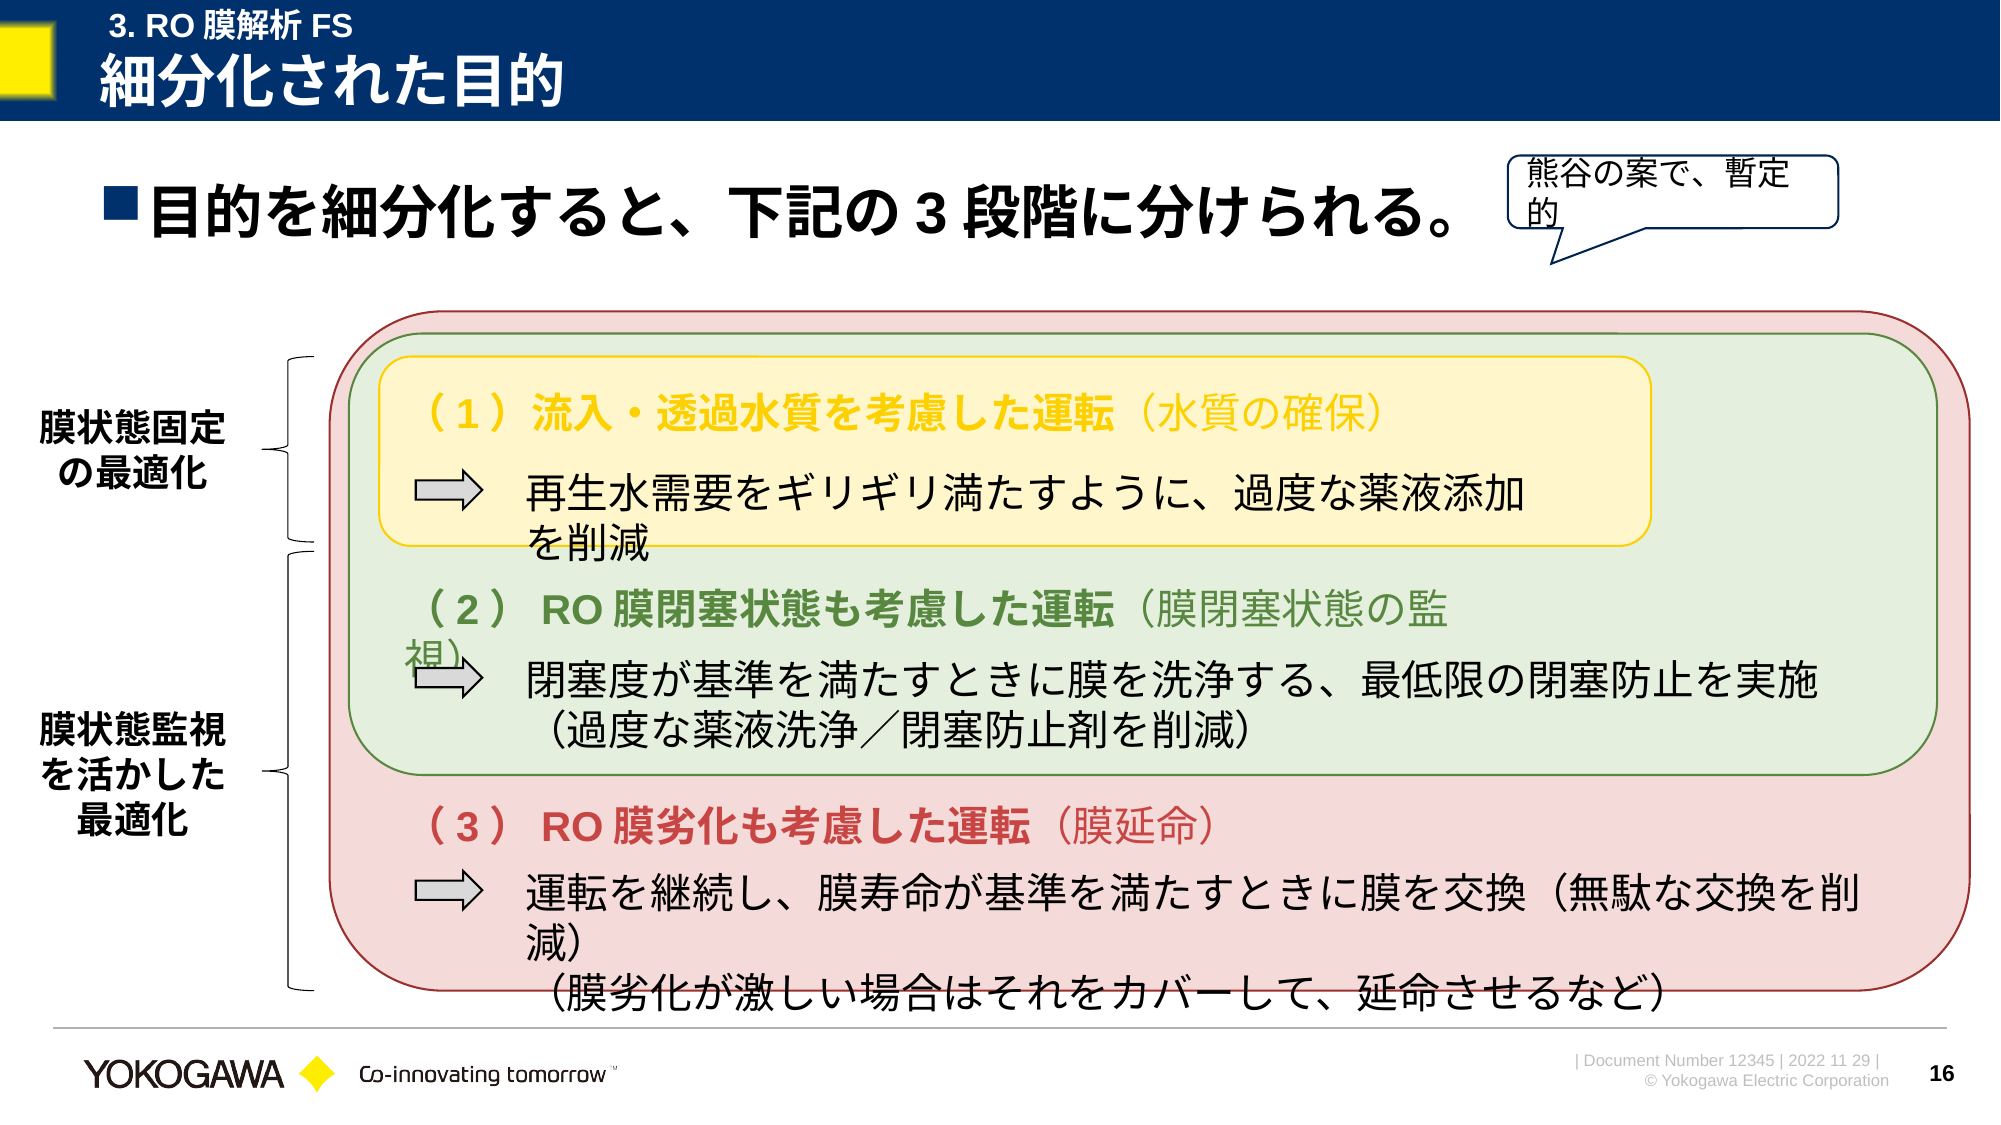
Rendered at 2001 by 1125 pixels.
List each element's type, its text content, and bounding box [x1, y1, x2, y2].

text_box （2）RO膜閉塞状態も考慮した運転（膜閉塞状態の監視） [389, 575, 1508, 691]
title 細分化された目的 [84, 41, 1955, 127]
text_box [414, 868, 484, 912]
text_box [328, 310, 1971, 992]
text_box [378, 355, 1653, 547]
picture [0, 6, 69, 115]
picture [83, 1055, 617, 1093]
text_box （3）RO膜劣化も考慮した運転（膜延命） [389, 792, 1422, 857]
list 目的を細分化すると、下記の3段階に分けられる。 [84, 175, 1946, 275]
text_box （1）流入・透過水質を考慮した運転（水質の確保） [389, 379, 1558, 445]
text_box 運転を継続し、膜寿命が基準を満たすときに膜を交換（無駄な交換を削減） （膜劣化が激しい場合はそれをカバーして、延命させるなど） [510, 859, 1879, 1025]
text_box [261, 356, 315, 543]
text_box [261, 550, 315, 992]
text_box 熊谷の案で、暫定的 [1506, 154, 1840, 266]
text_box [347, 332, 1939, 777]
text_box 閉塞度が基準を満たすときに膜を洗浄する、最低限の閉塞防止を実施 （過度な薬液洗浄／閉塞防止剤を削減） [510, 646, 1957, 762]
text_box 膜状態固定の最適化 [13, 396, 252, 501]
text_box 膜状態監視を活かした 最適化 [13, 698, 252, 849]
text_box 再生水需要をギリギリ満たすように、過度な薬液添加を削減 [510, 459, 1581, 574]
text_box [414, 468, 484, 512]
text_box 3. RO膜解析FS [93, 0, 836, 52]
slide_number 16 [1904, 1042, 1970, 1103]
text_box [414, 655, 484, 700]
